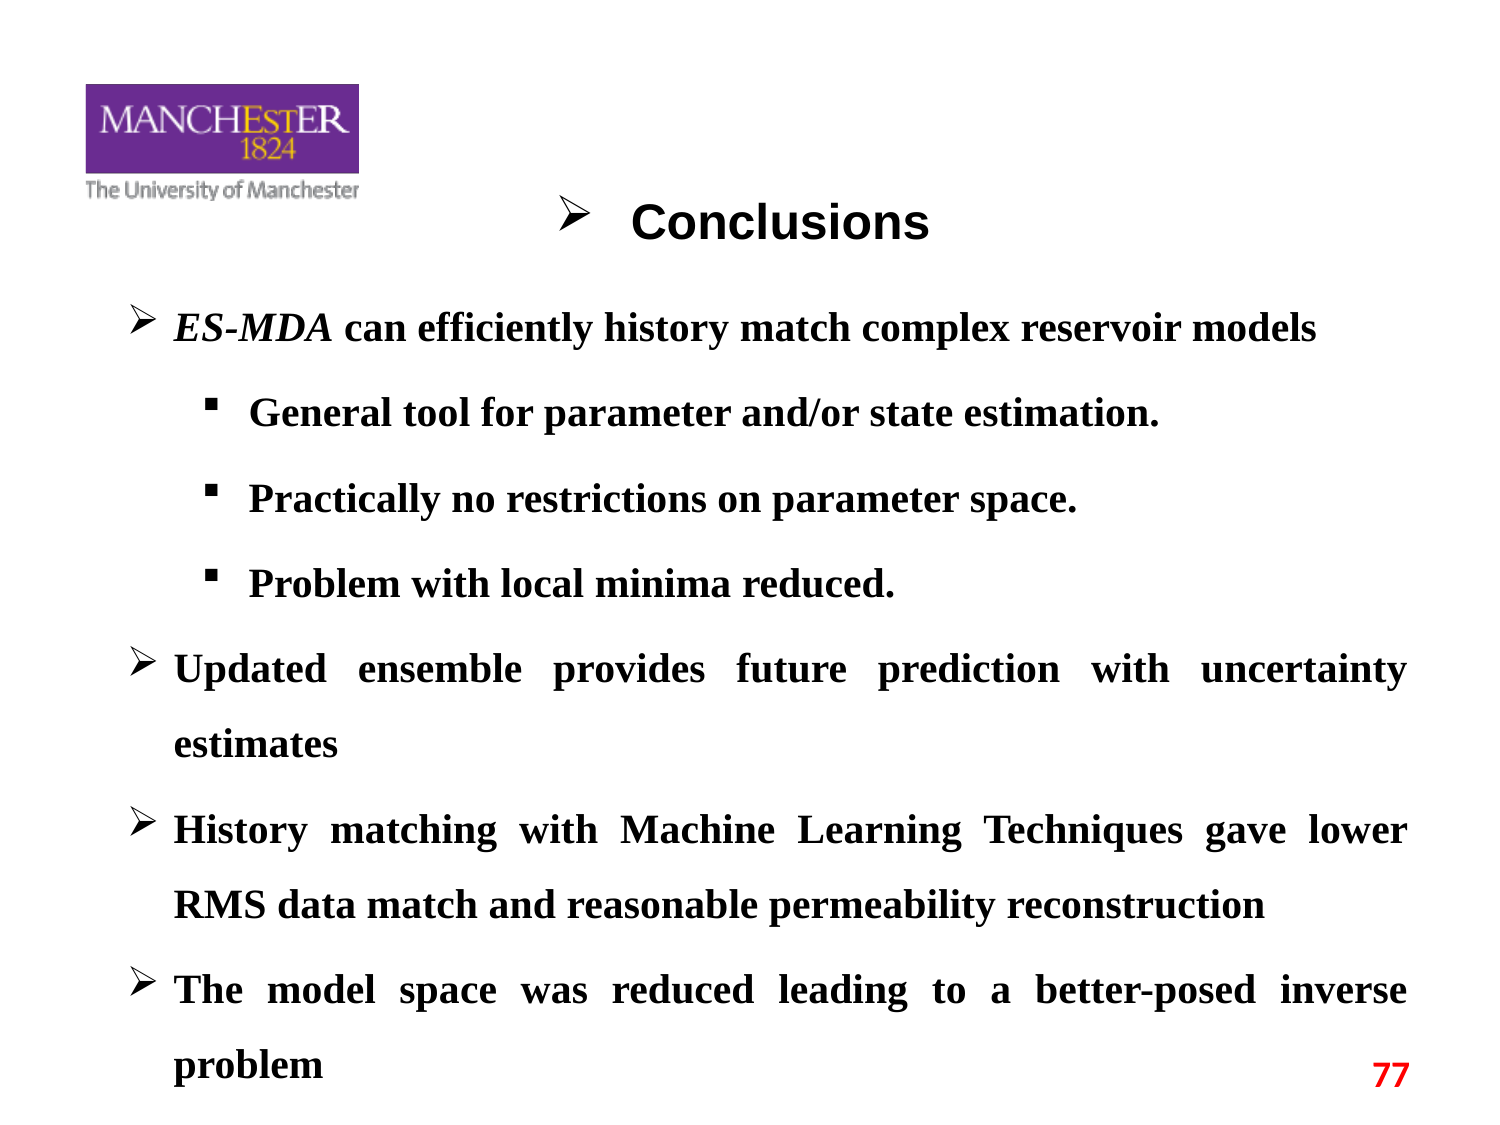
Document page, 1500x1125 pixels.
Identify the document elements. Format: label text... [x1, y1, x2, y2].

title Conclusions [76, 125, 1411, 314]
text_box ES-MDA can efficiently history match complex reservoir models General tool for parameter and/or state estimation. Practically no restrictions on parameter space. Problem with local minima reduced. Updated ensemble provides future prediction with uncertainty estimates History matching with Machine Learning Techniques gave lower RMS data match and reasonable permeability reconstruction The model space was reduced leading to a better-posed inverse problem [112, 267, 1424, 1125]
